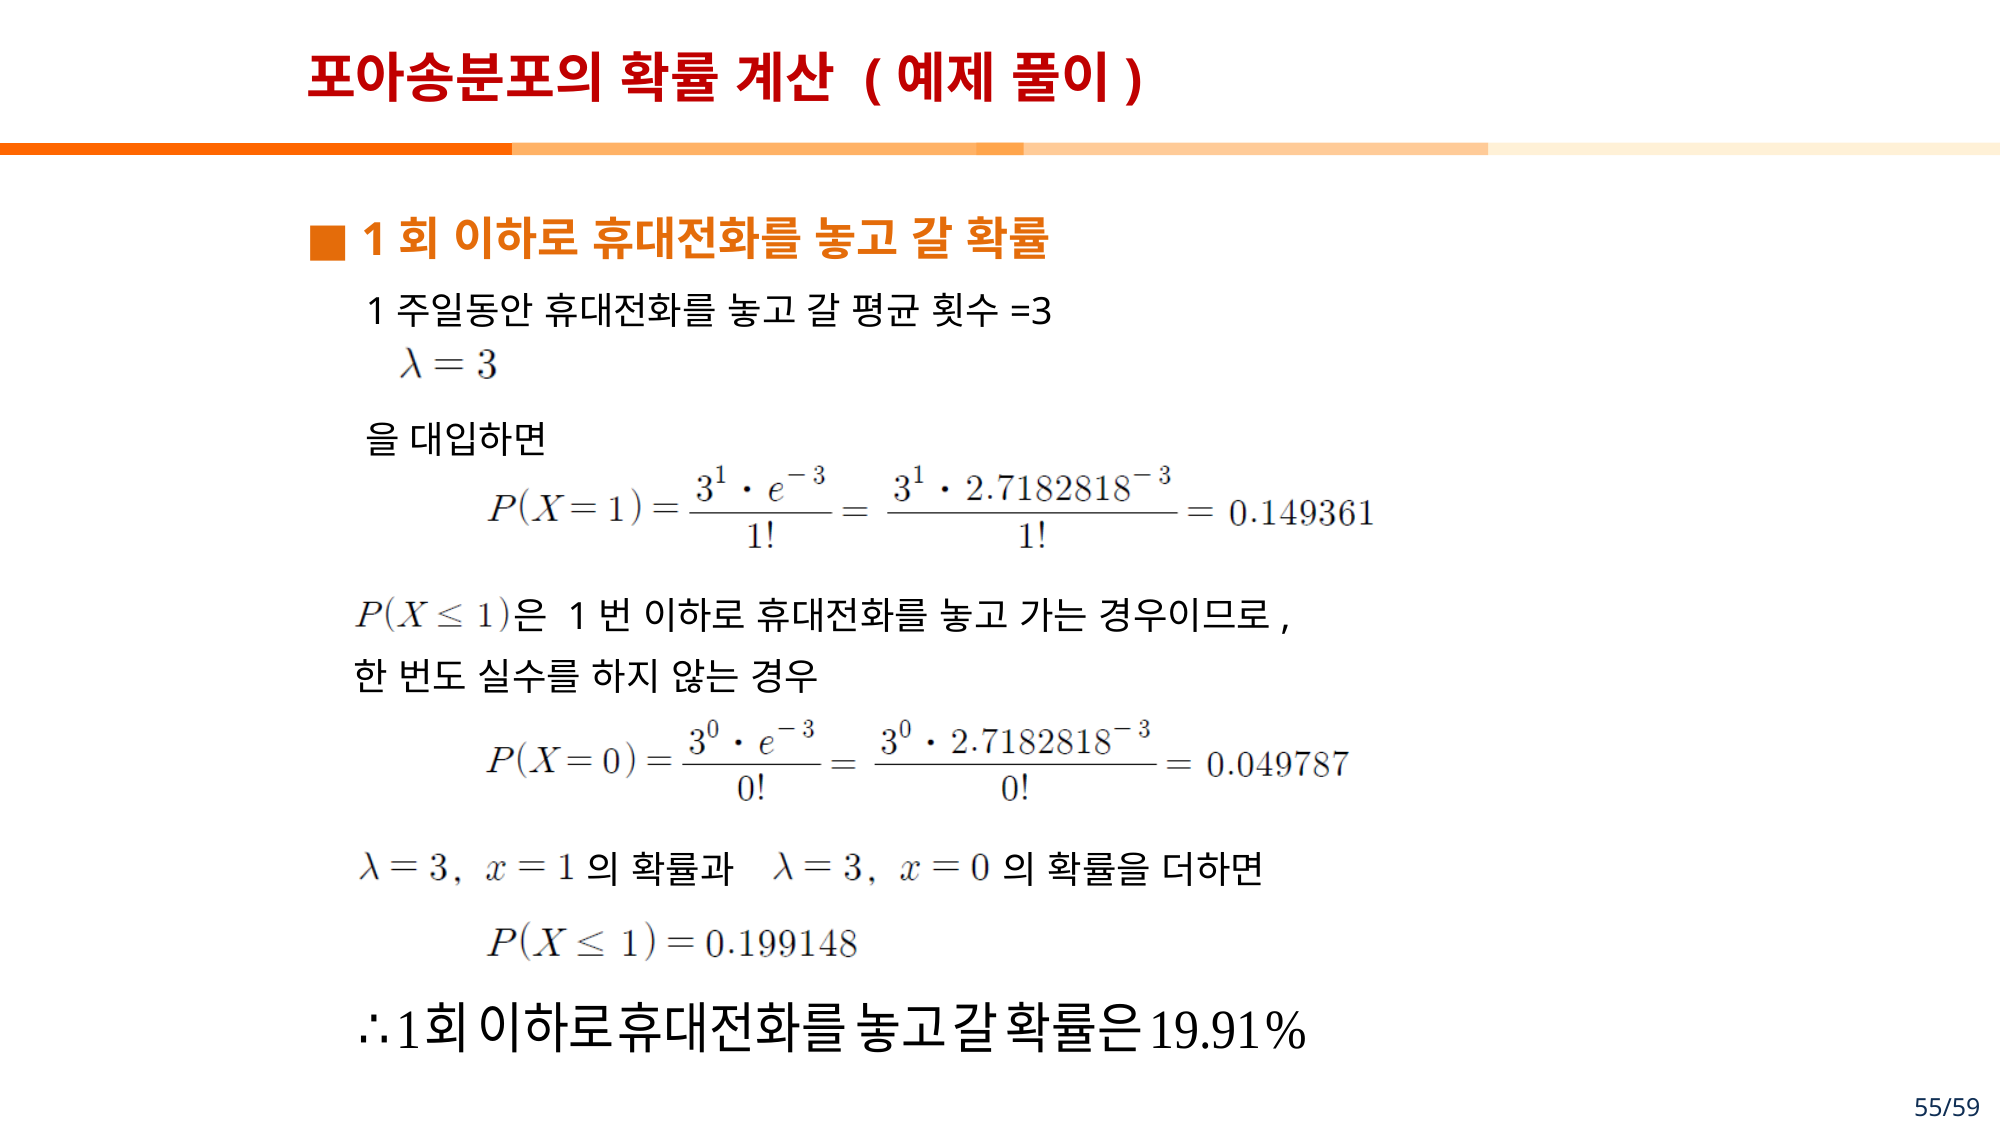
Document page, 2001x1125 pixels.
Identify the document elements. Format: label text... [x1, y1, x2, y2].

text_box 의 확률과 [571, 838, 777, 899]
text_box 은 1번 이하로 휴대전화를 놓고 가는 경우이므로, [498, 584, 1390, 645]
picture [482, 920, 859, 965]
text_box 한 번도 실수를 하지 않는 경우 [338, 645, 1230, 705]
picture [397, 343, 504, 386]
text_box 의 확률을 더하면 [988, 838, 1350, 899]
picture [351, 844, 582, 907]
picture [351, 596, 513, 632]
picture [483, 715, 1355, 809]
title 포아송분포의 확률 계산 (예제 풀이) [291, 31, 1532, 122]
picture [760, 844, 993, 889]
picture [483, 455, 1379, 554]
